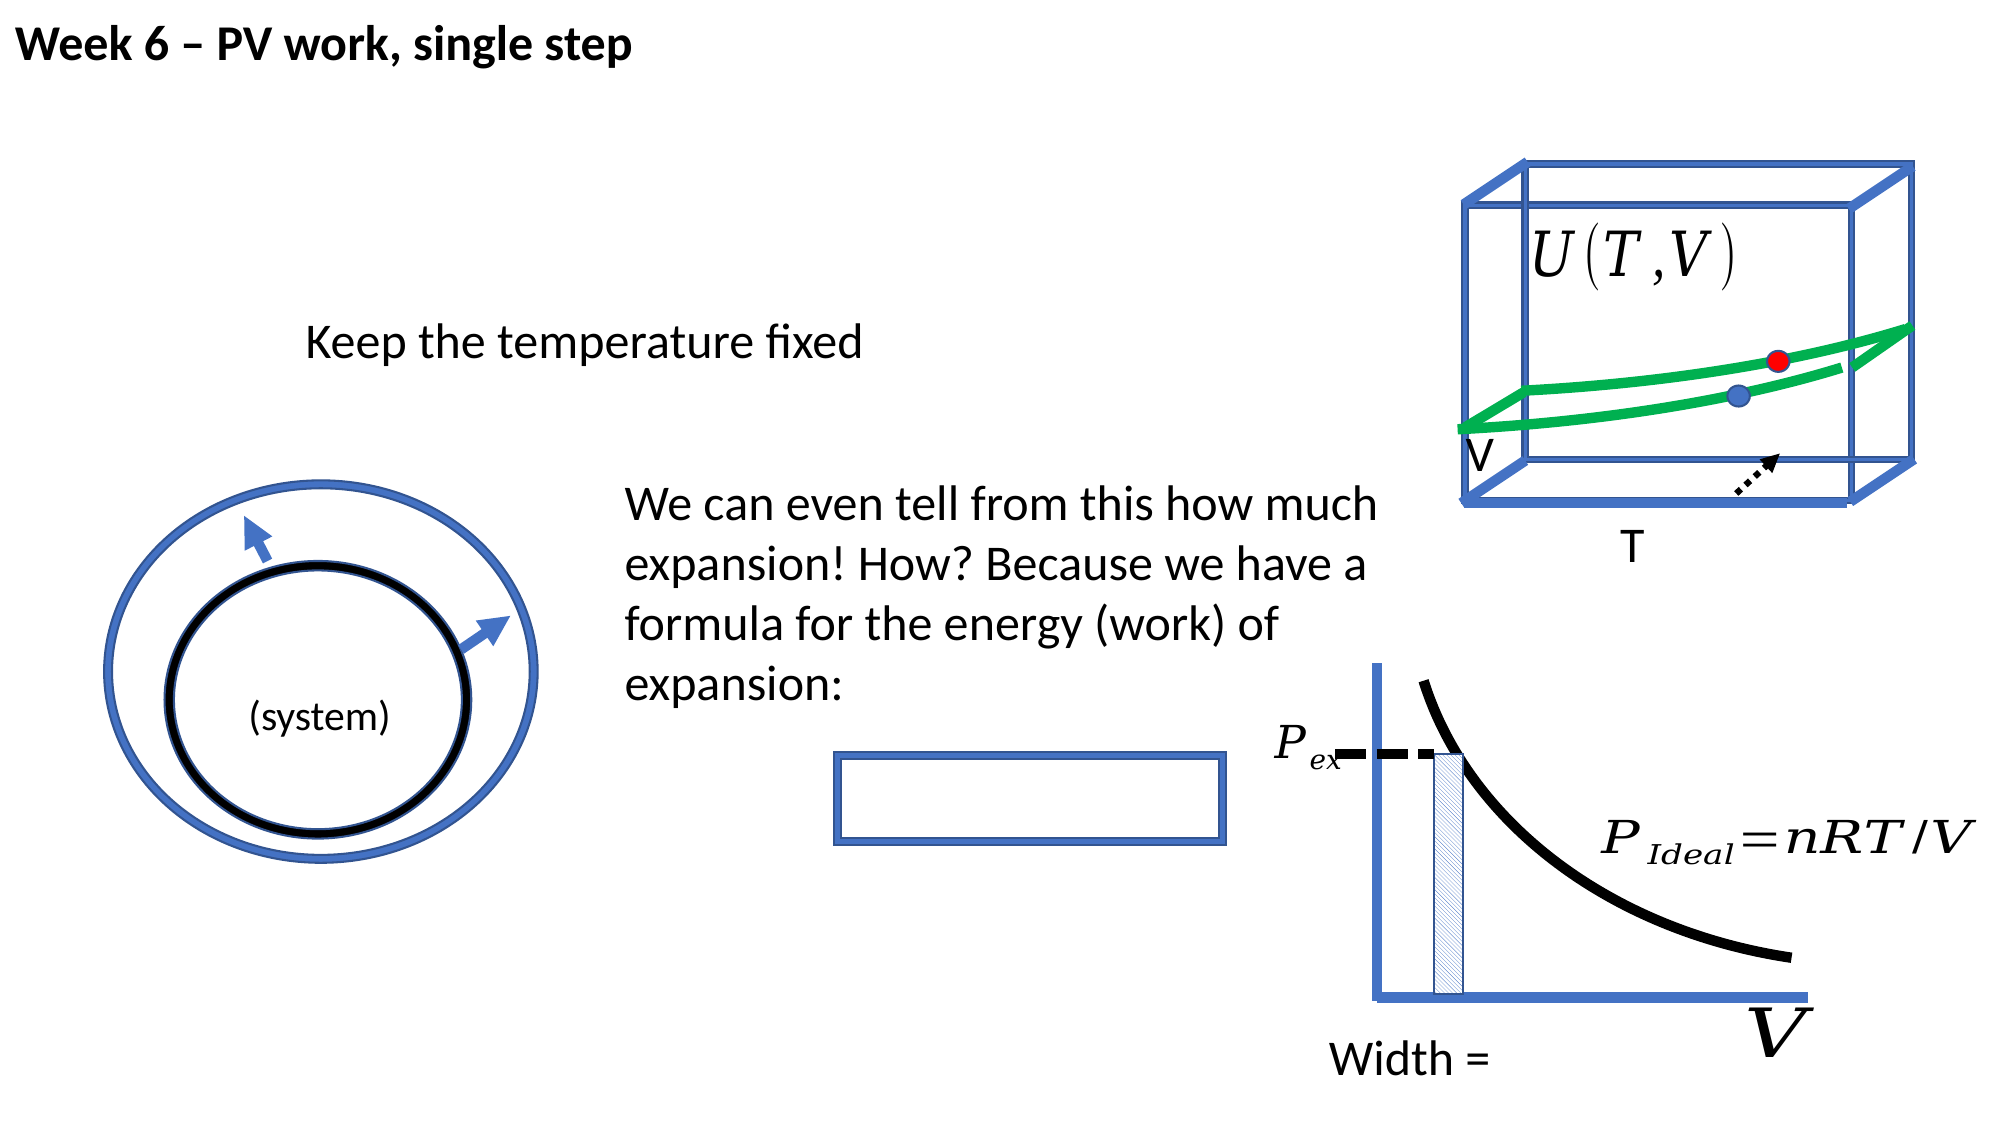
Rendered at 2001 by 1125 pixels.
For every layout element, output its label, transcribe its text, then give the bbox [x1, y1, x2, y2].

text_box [104, 480, 538, 863]
text_box Week 6 – PV work, single step [0, 3, 620, 78]
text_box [620, 0, 2000, 545]
text_box [833, 751, 1227, 846]
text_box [1736, 453, 1780, 494]
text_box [1271, 215, 2000, 1094]
